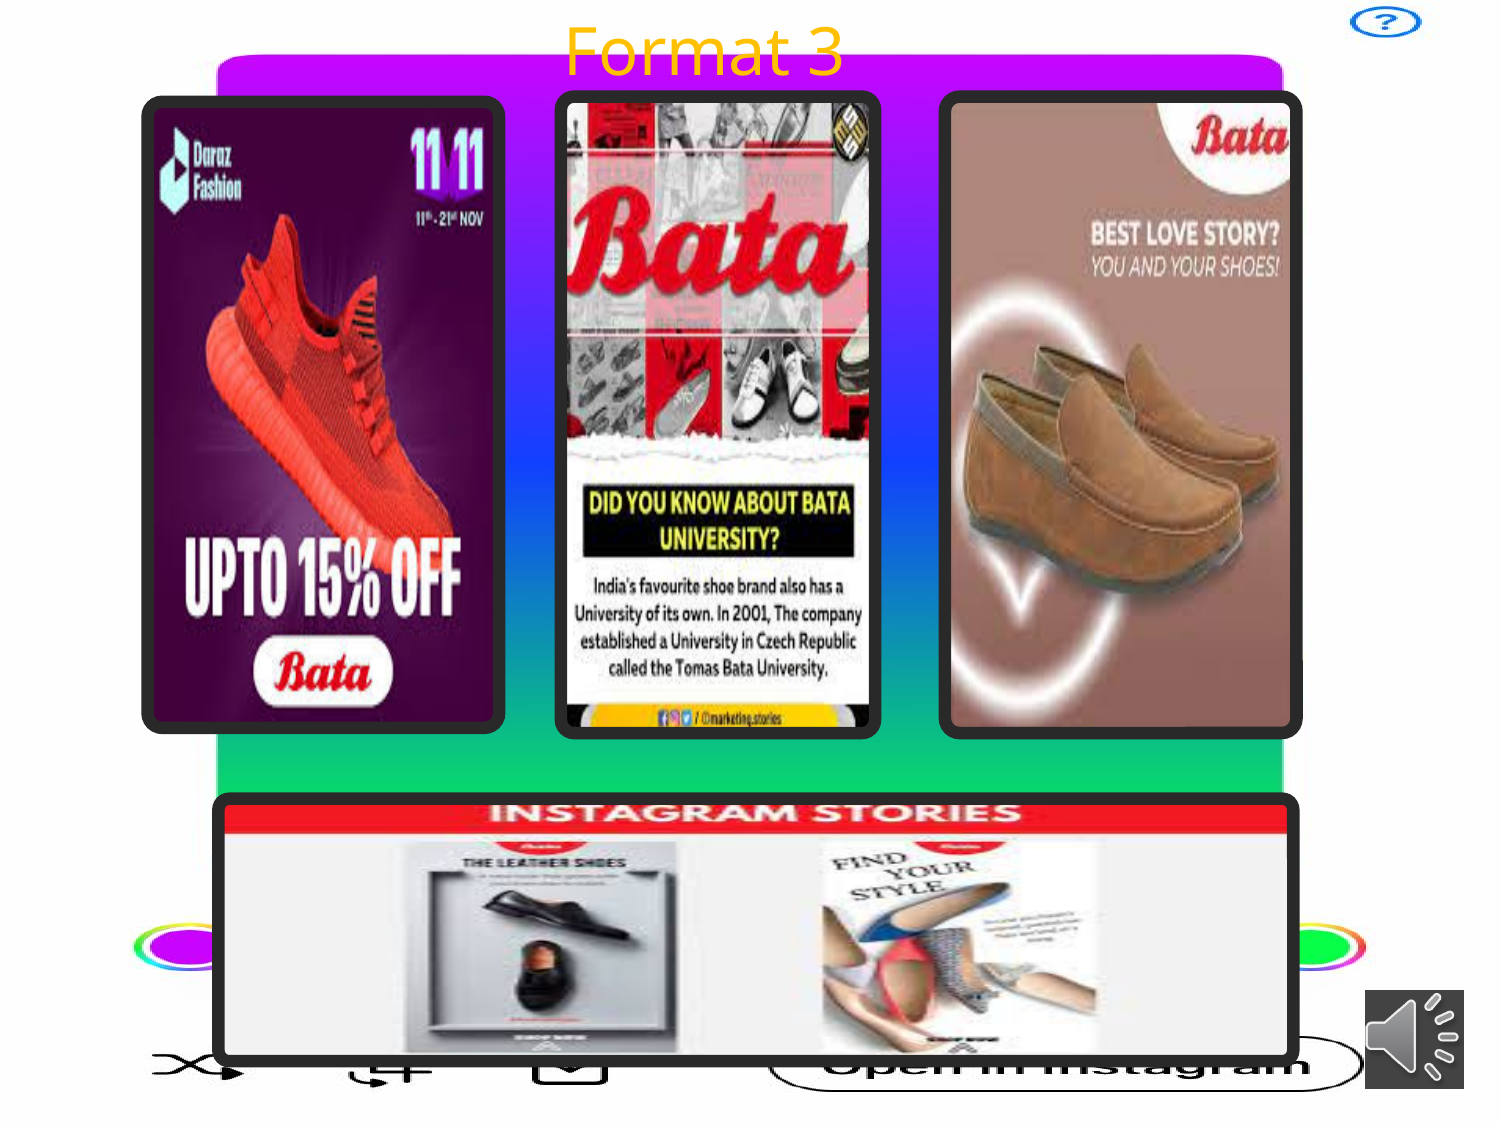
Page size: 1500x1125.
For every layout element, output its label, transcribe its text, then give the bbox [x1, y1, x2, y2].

text_box Format 3 [549, 1, 1247, 97]
picture [0, 0, 1500, 1125]
